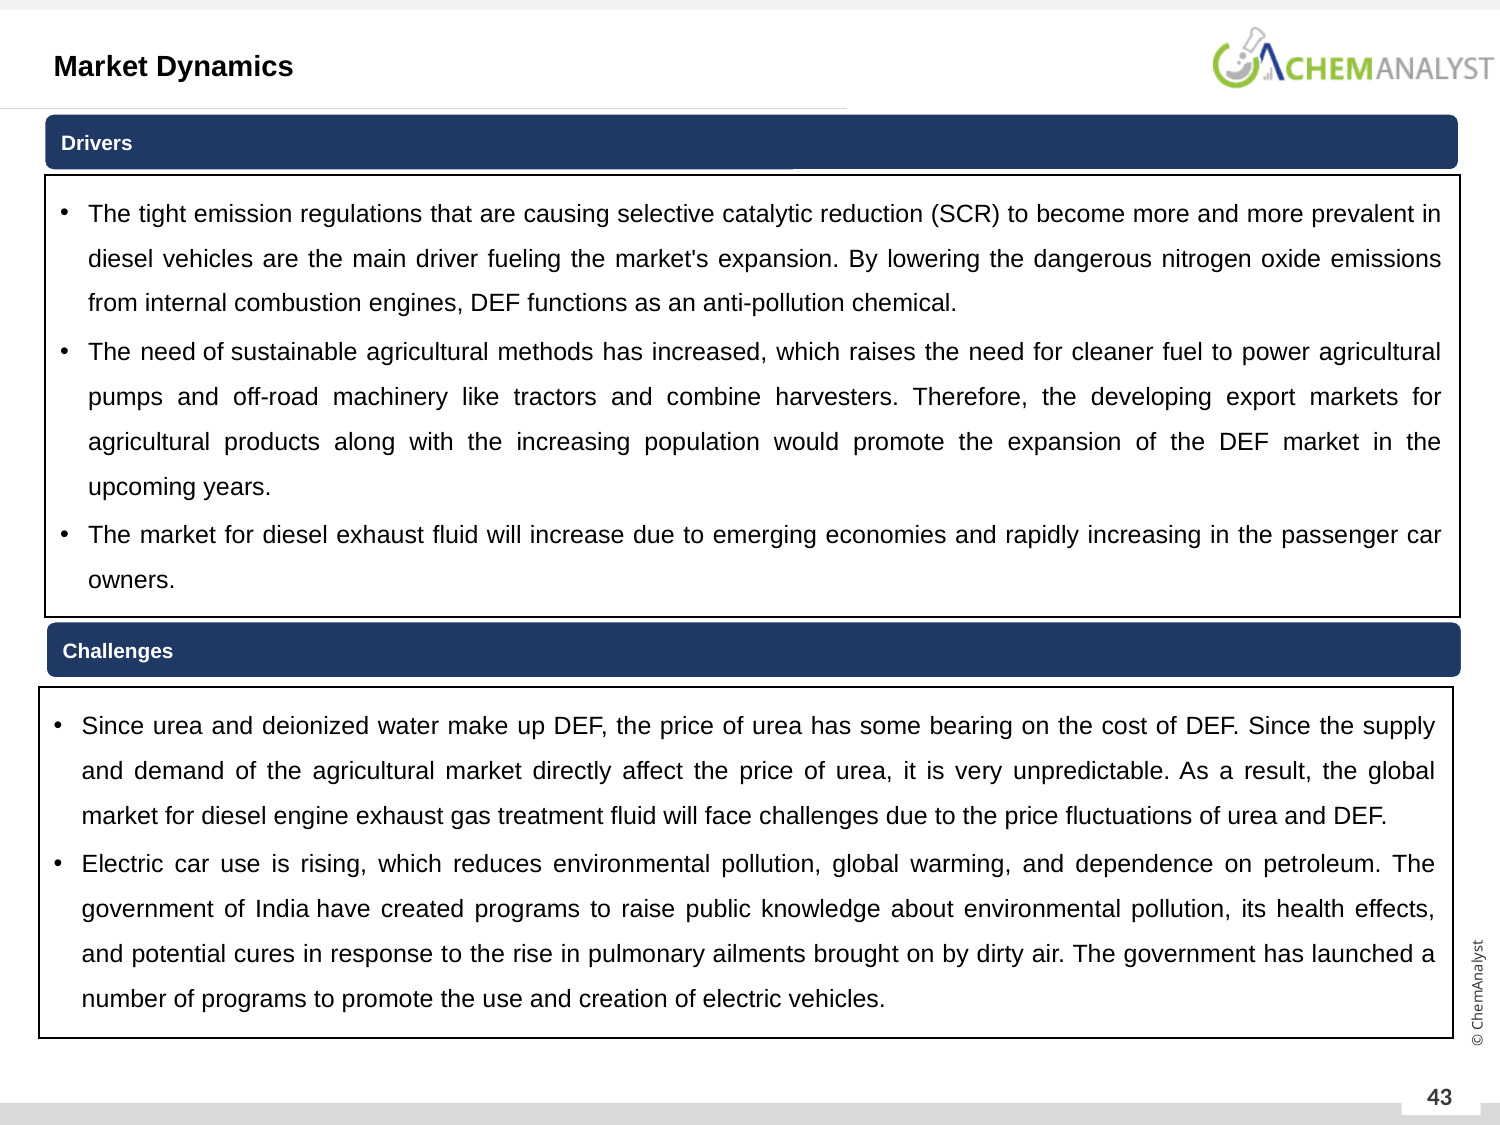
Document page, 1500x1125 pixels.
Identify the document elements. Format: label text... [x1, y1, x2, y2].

text_box The tight emission regulations that are causing selective catalytic reduction (SCR) to become more and more prevalent in diesel vehicles are the main driver fueling the market's expansion. By lowering the dangerous nitrogen oxide emissions from internal combustion engines, DEF functions as an anti-pollution chemical. The need of sustainable agricultural methods has increased, which raises the need for cleaner fuel to power agricultural pumps and off-road machinery like tractors and combine harvesters. Therefore, the developing export markets for agricultural products along with the increasing population would promote the expansion of the DEF market in the upcoming years. The market for diesel exhaust fluid will increase due to emerging economies and rapidly increasing in the passenger car owners. [44, 174, 1461, 618]
text_box Drivers [42, 111, 1462, 173]
text_box Market Dynamics [38, 42, 1254, 92]
text_box Challenges [43, 619, 1465, 681]
text_box Since urea and deionized water make up DEF, the price of urea has some bearing on the cost of DEF. Since the supply and demand of the agricultural market directly affect the price of urea, it is very unpredictable. As a result, the global market for diesel engine exhaust gas treatment fluid will face challenges due to the price fluctuations of urea and DEF. Electric car use is rising, which reduces environmental pollution, global warming, and dependence on petroleum. The government of India have created programs to raise public knowledge about environmental pollution, its health effects, and potential cures in response to the rise in pulmonary ailments brought on by dirty air. The government has launched a number of programs to promote the use and creation of electric vehicles. [38, 686, 1454, 1039]
picture [1213, 27, 1500, 103]
text_box [1059, 253, 1346, 295]
